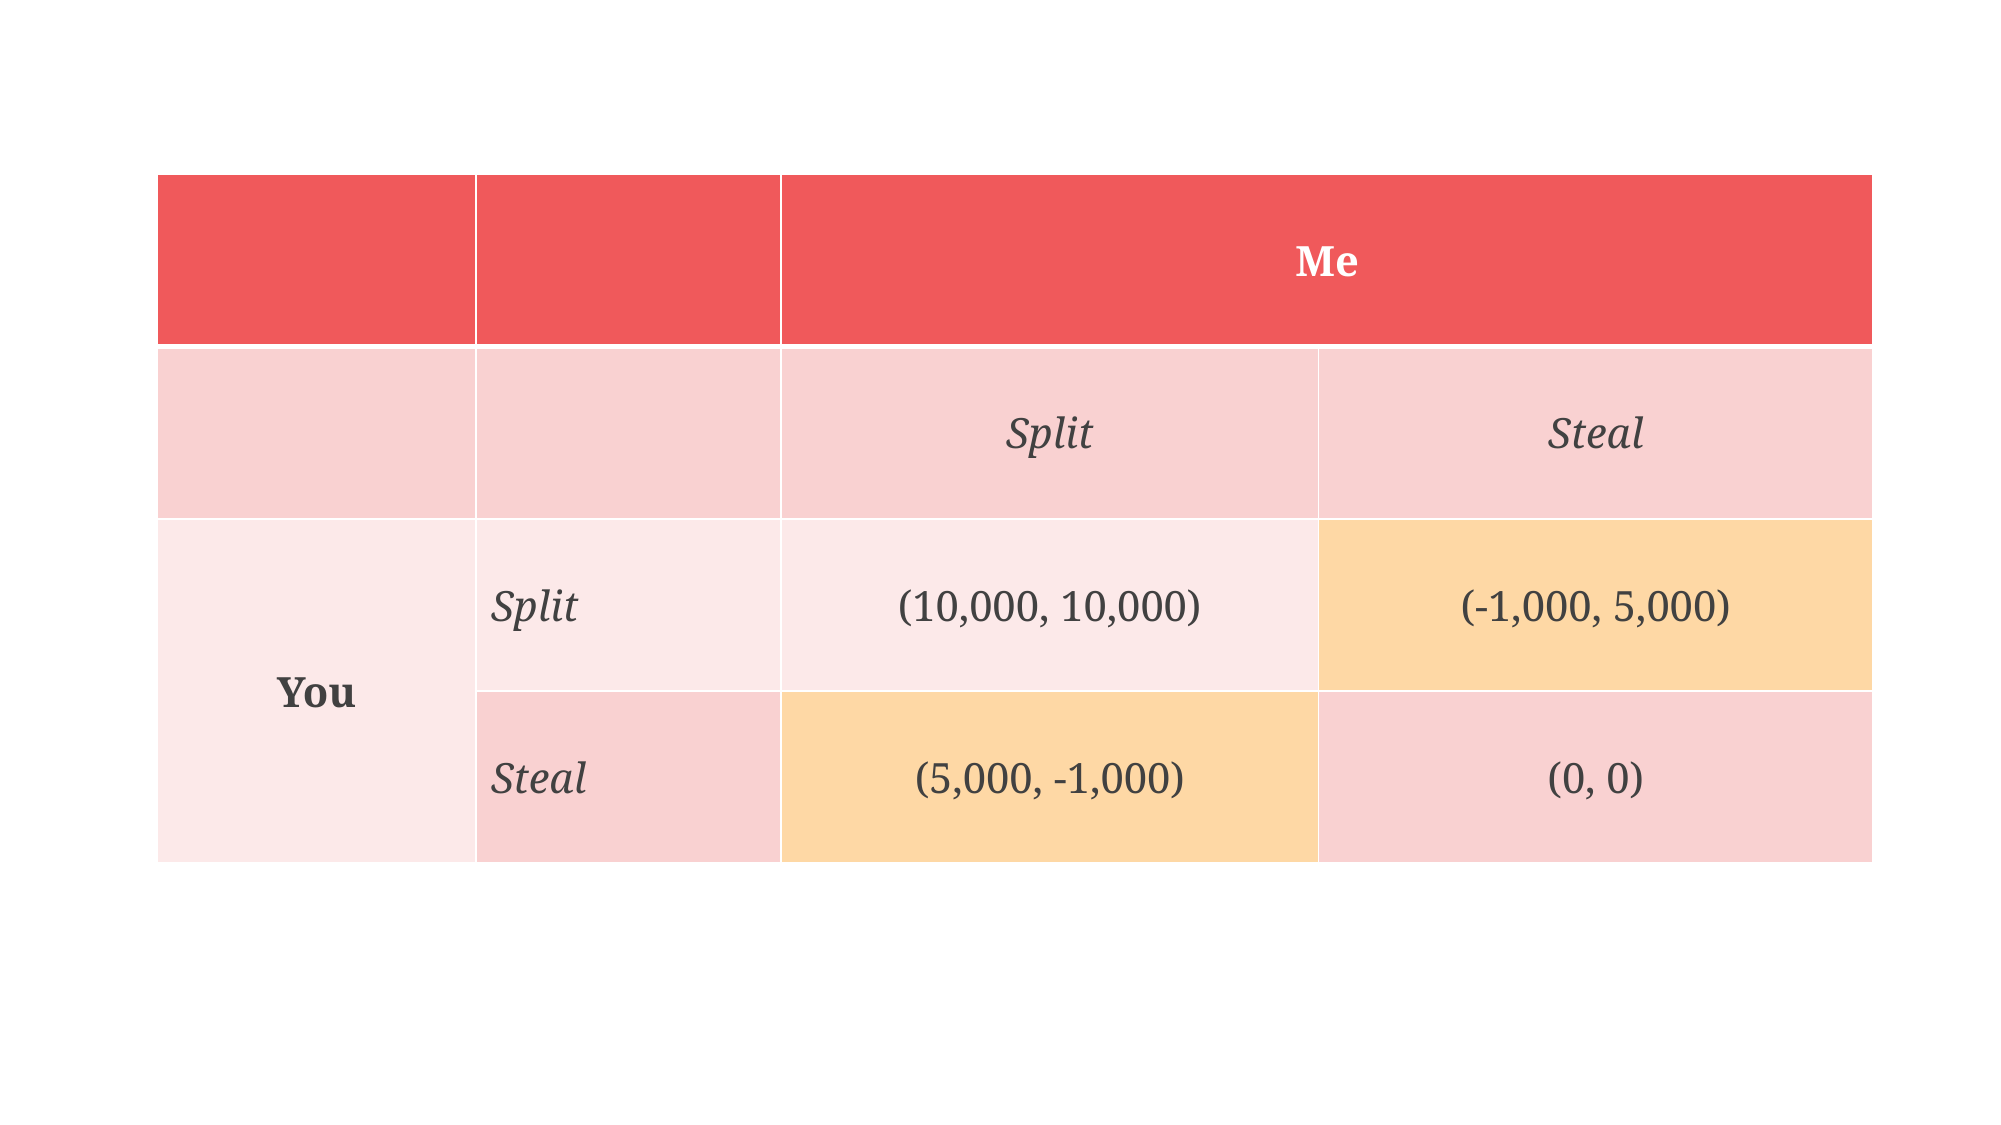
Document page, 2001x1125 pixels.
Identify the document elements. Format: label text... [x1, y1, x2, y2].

table_cell Steal [1319, 349, 1872, 518]
table_cell Split [782, 349, 1318, 518]
table_header [158, 175, 475, 344]
table_header [477, 175, 780, 344]
table_cell [158, 349, 475, 518]
table_cell (5,000, -1,000) [782, 692, 1318, 862]
table_cell (10,000, 10,000) [782, 520, 1318, 690]
table_cell Split [477, 520, 780, 690]
table_cell (-1,000, 5,000) [1319, 520, 1872, 690]
table_cell Steal [477, 692, 780, 862]
table_cell (0, 0) [1319, 692, 1872, 862]
table_cell You [158, 520, 475, 862]
table_cell [477, 349, 780, 518]
table_header Me [782, 175, 1872, 344]
